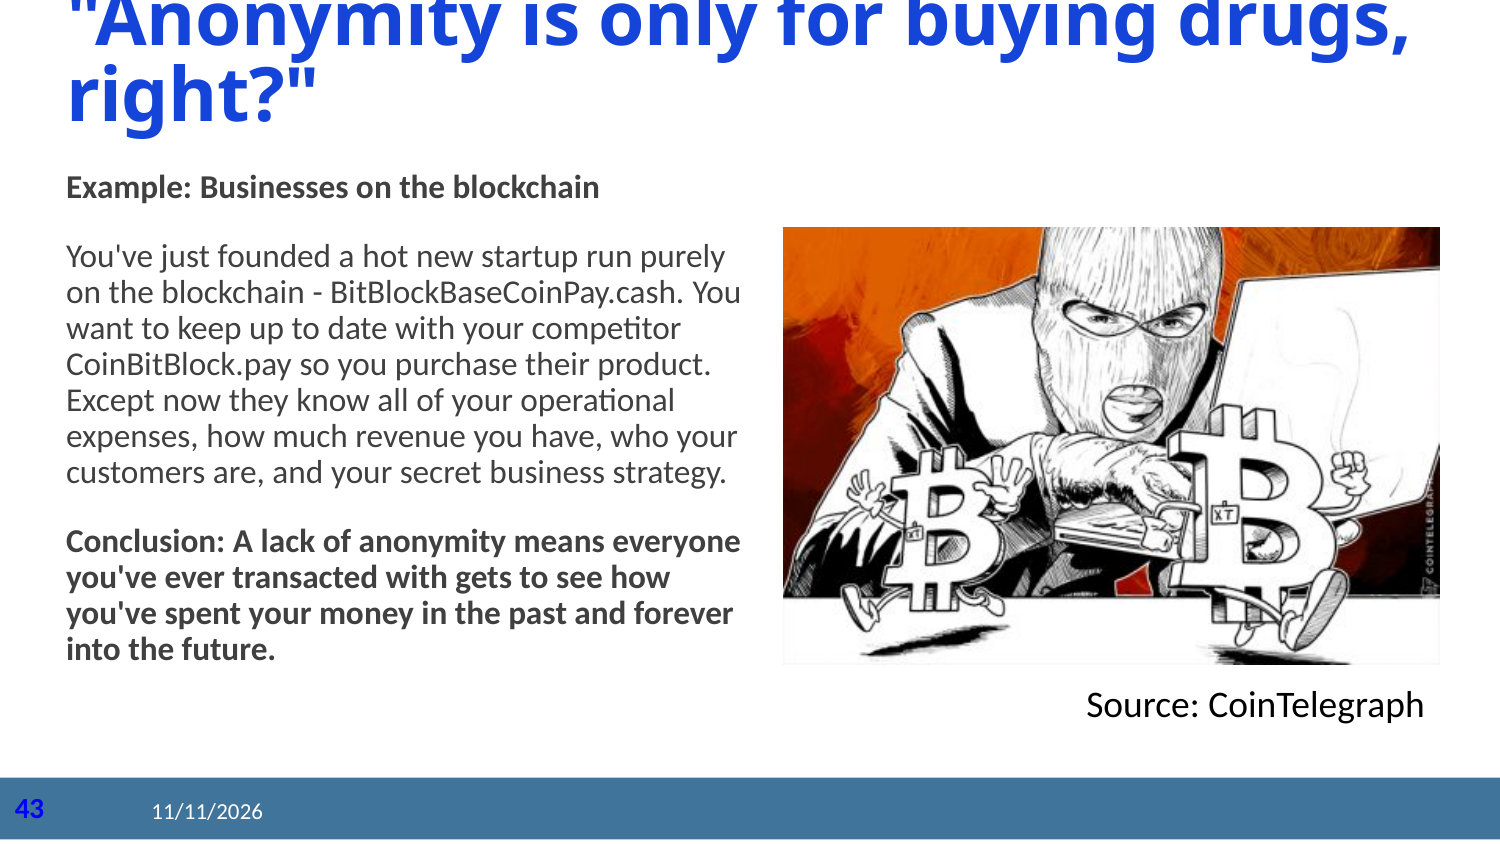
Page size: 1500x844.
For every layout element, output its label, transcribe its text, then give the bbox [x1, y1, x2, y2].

picture [783, 227, 1441, 666]
list Example: Businesses on the blockchain You've just founded a hot new startup run purely on the blockchain - BitBlockBaseCoinPay.cash. You want to keep up to date with your competitor CoinBitBlock.pay so you purchase their product. Except now they know all of your operational expenses, how much revenue you have, who your customers are, and your secret business strategy. Conclusion: A lack of anonymity means everyone you've ever transacted with gets to see how you've spent your money in the past and forever into the future. [51, 154, 774, 686]
text_box Source: CoinTelegraph [910, 675, 1440, 736]
title "Anonymity is only for buying drugs, right?" [51, 51, 1449, 153]
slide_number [136, 787, 441, 833]
